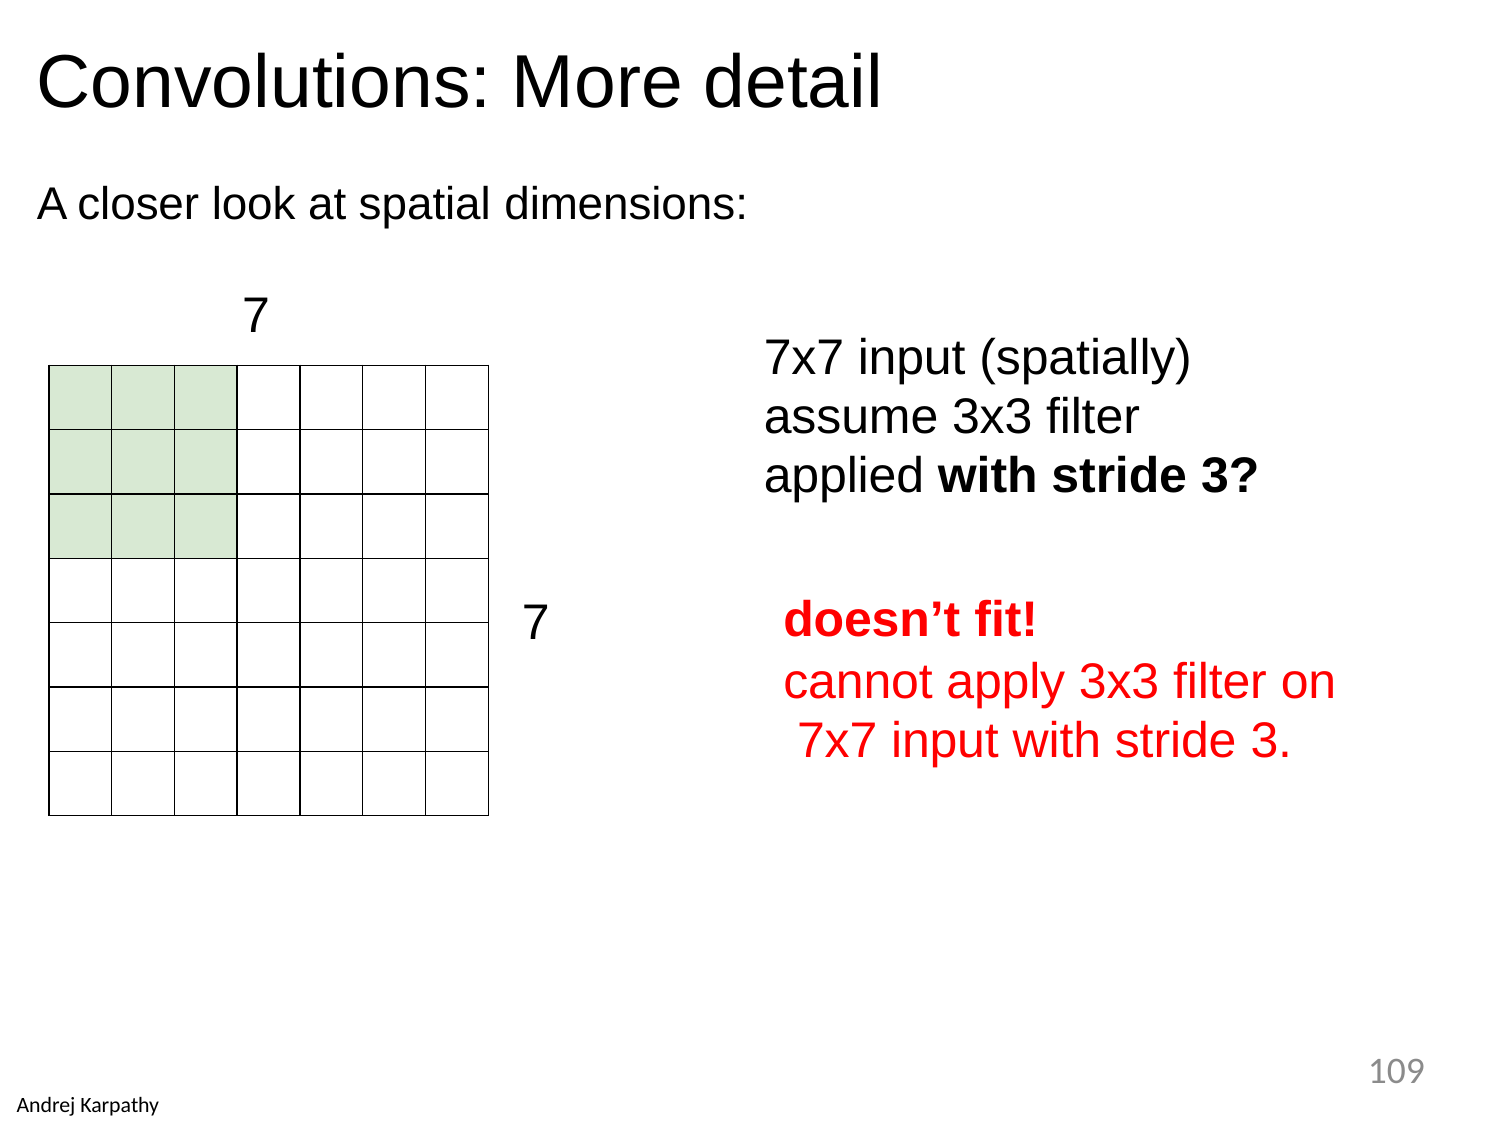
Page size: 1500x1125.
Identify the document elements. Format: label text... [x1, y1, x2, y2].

table_cell [175, 495, 236, 558]
table_header [50, 366, 111, 429]
table_cell [301, 623, 362, 686]
table_cell [112, 623, 174, 686]
table_cell [238, 495, 299, 558]
table_cell [112, 752, 174, 815]
table_cell [426, 752, 488, 815]
table_header [301, 366, 362, 429]
table_header [112, 366, 174, 429]
table_cell [363, 559, 425, 622]
table_cell [175, 559, 236, 622]
table_cell [175, 623, 236, 686]
table_cell [112, 688, 174, 751]
table_cell [112, 559, 174, 622]
table_cell [238, 559, 299, 622]
table_cell [426, 559, 488, 622]
table_cell [112, 495, 174, 558]
table_cell [50, 623, 111, 686]
table_cell [363, 430, 425, 493]
table_cell [363, 623, 425, 686]
table_cell [363, 752, 425, 815]
table_cell [301, 430, 362, 493]
table_cell [50, 559, 111, 622]
table_cell [50, 752, 111, 815]
table_cell [175, 688, 236, 751]
table_cell [363, 495, 425, 558]
table_cell [175, 752, 236, 815]
text_box Andrej Karpathy [1, 1083, 175, 1125]
table_header [238, 366, 299, 429]
table_cell [238, 752, 299, 815]
text_box 7 [519, 589, 552, 650]
table_cell [175, 430, 236, 493]
title A closer look at spatial dimensions: [36, 173, 1463, 362]
text_box doesn’t fit! cannot apply 3x3 filter on 7x7 input with stride 3. [781, 587, 1341, 768]
table_cell [238, 623, 299, 686]
table_cell [301, 495, 362, 558]
text_box Convolutions: More detail [36, 32, 1463, 123]
table_cell [50, 430, 111, 493]
table_cell [363, 688, 425, 751]
text_box 7x7 input (spatially) assume 3x3 filter applied with stride 3? [761, 362, 1264, 503]
table_cell [426, 430, 488, 493]
table_cell [238, 688, 299, 751]
table_cell [238, 430, 299, 493]
table_cell [112, 430, 174, 493]
table_cell [426, 688, 488, 751]
table_cell [301, 688, 362, 751]
table_cell [301, 752, 362, 815]
table_header [426, 366, 488, 429]
table_cell [301, 559, 362, 622]
table_cell [50, 495, 111, 558]
table_header [363, 366, 425, 429]
table_cell [426, 495, 488, 558]
slide_number 108 [1080, 1046, 1425, 1092]
table_cell [426, 623, 488, 686]
table_header [175, 366, 236, 429]
table_cell [50, 688, 111, 751]
